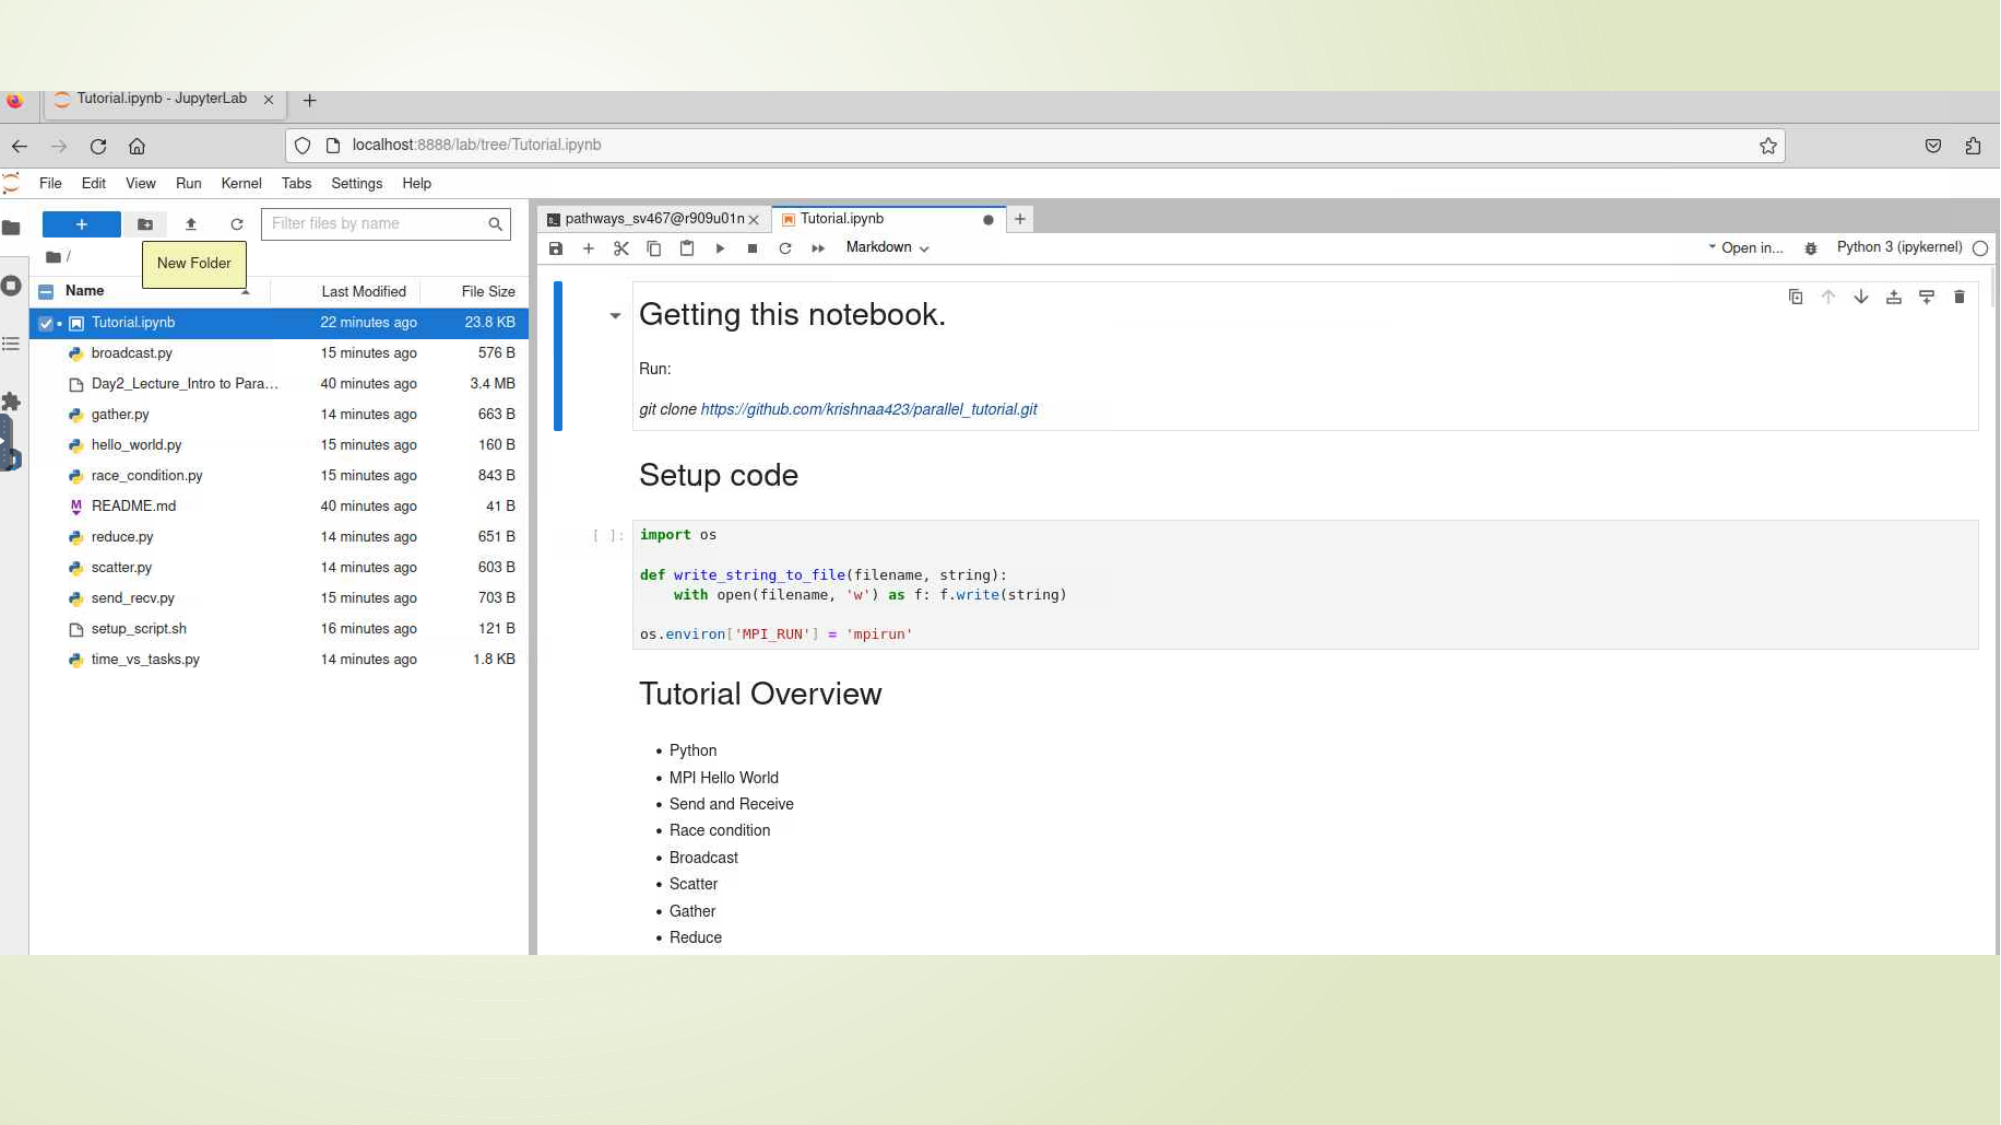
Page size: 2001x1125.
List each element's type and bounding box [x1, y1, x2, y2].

picture [0, 91, 2000, 955]
